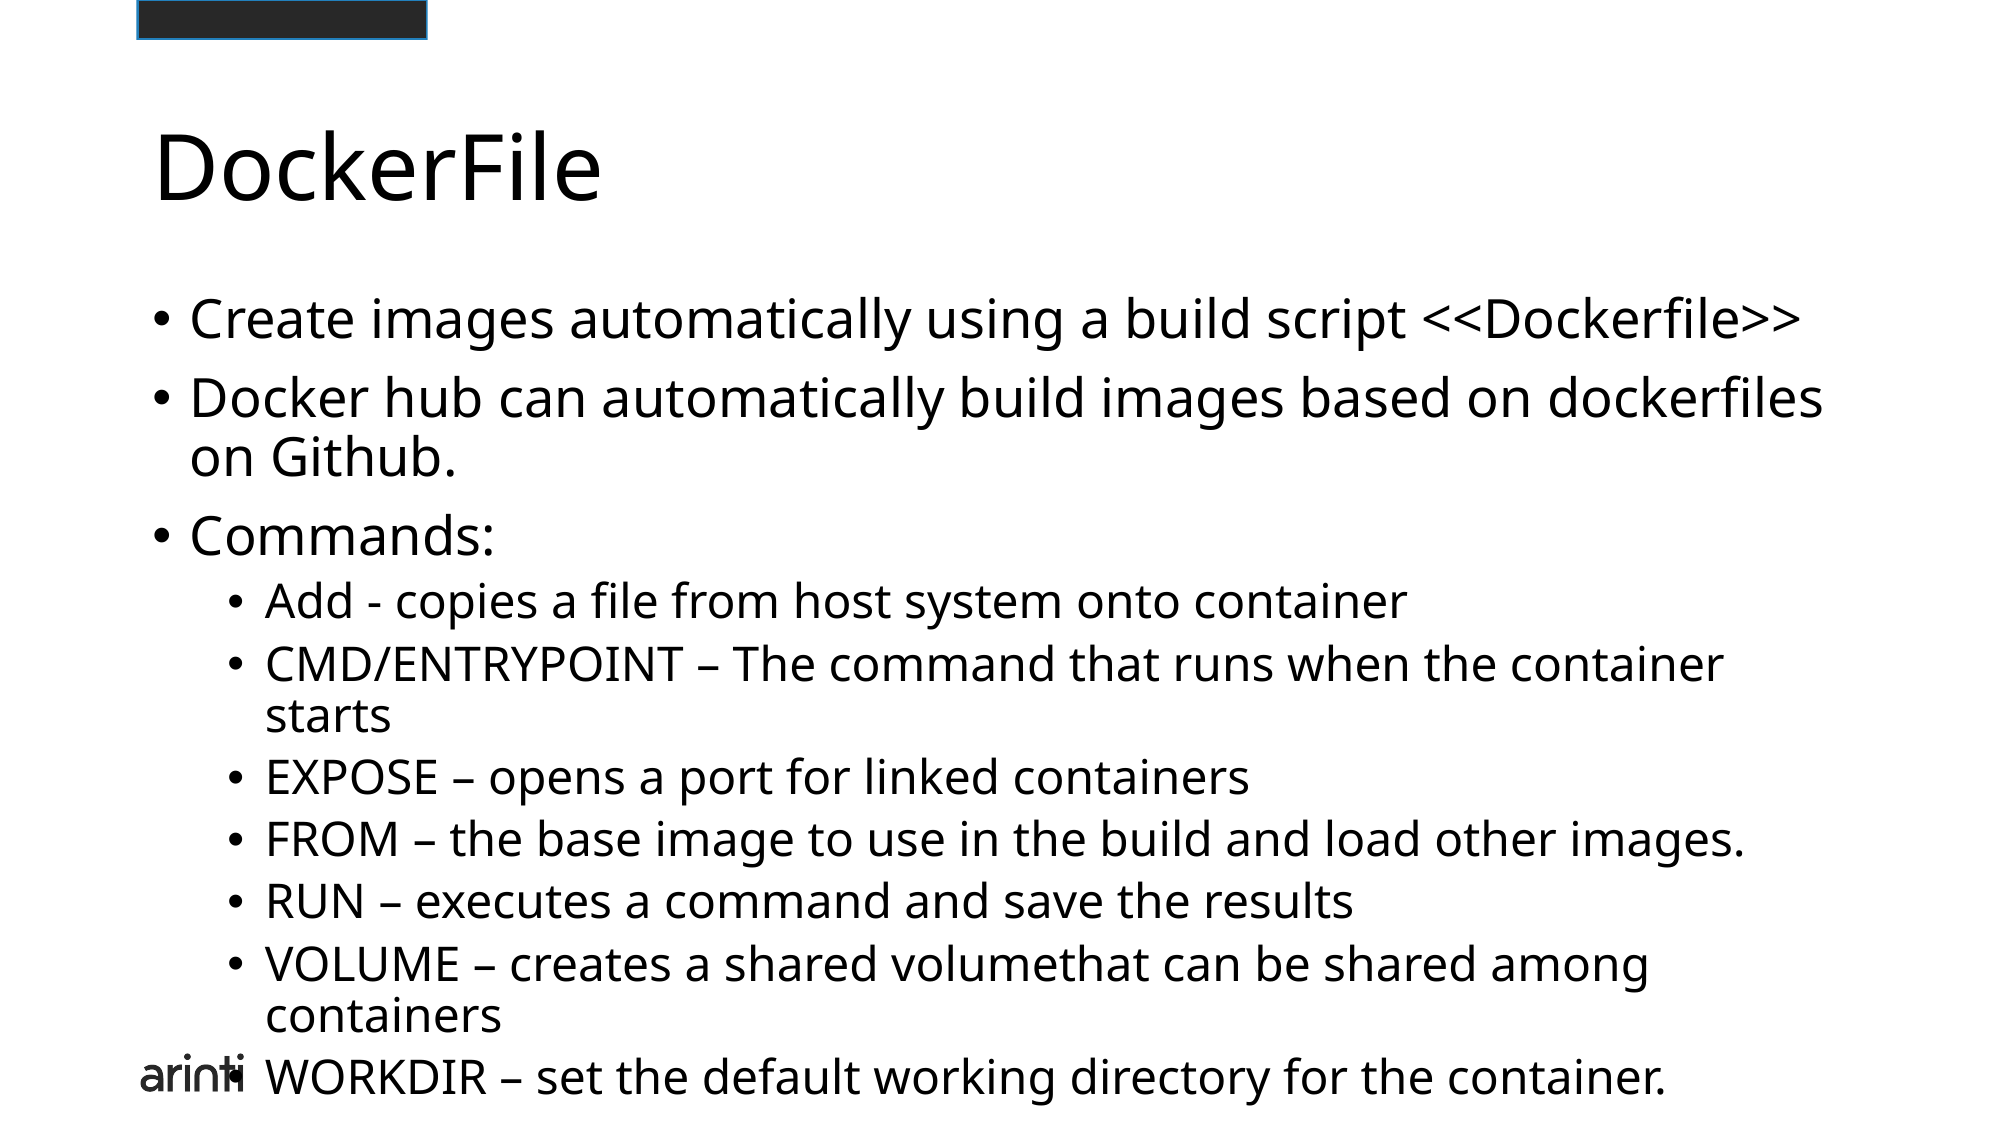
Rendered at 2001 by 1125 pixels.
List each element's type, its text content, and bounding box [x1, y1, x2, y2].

title DockerFile [137, 61, 1863, 228]
picture [137, 1051, 247, 1094]
list Create images automatically using a build script <<Dockerfile>> Docker hub can automatically build images based on dockerfiles on Github. Commands: Add - copies a file from host system onto container CMD/ENTRYPOINT – The command that runs when the container starts EXPOSE – opens a port for linked containers FROM – the base image to use in the build and load other images. RUN – executes a command and save the results VOLUME – creates a shared volumethat can be shared among containers WORKDIR – set the default working directory for the container. [137, 284, 1863, 1014]
